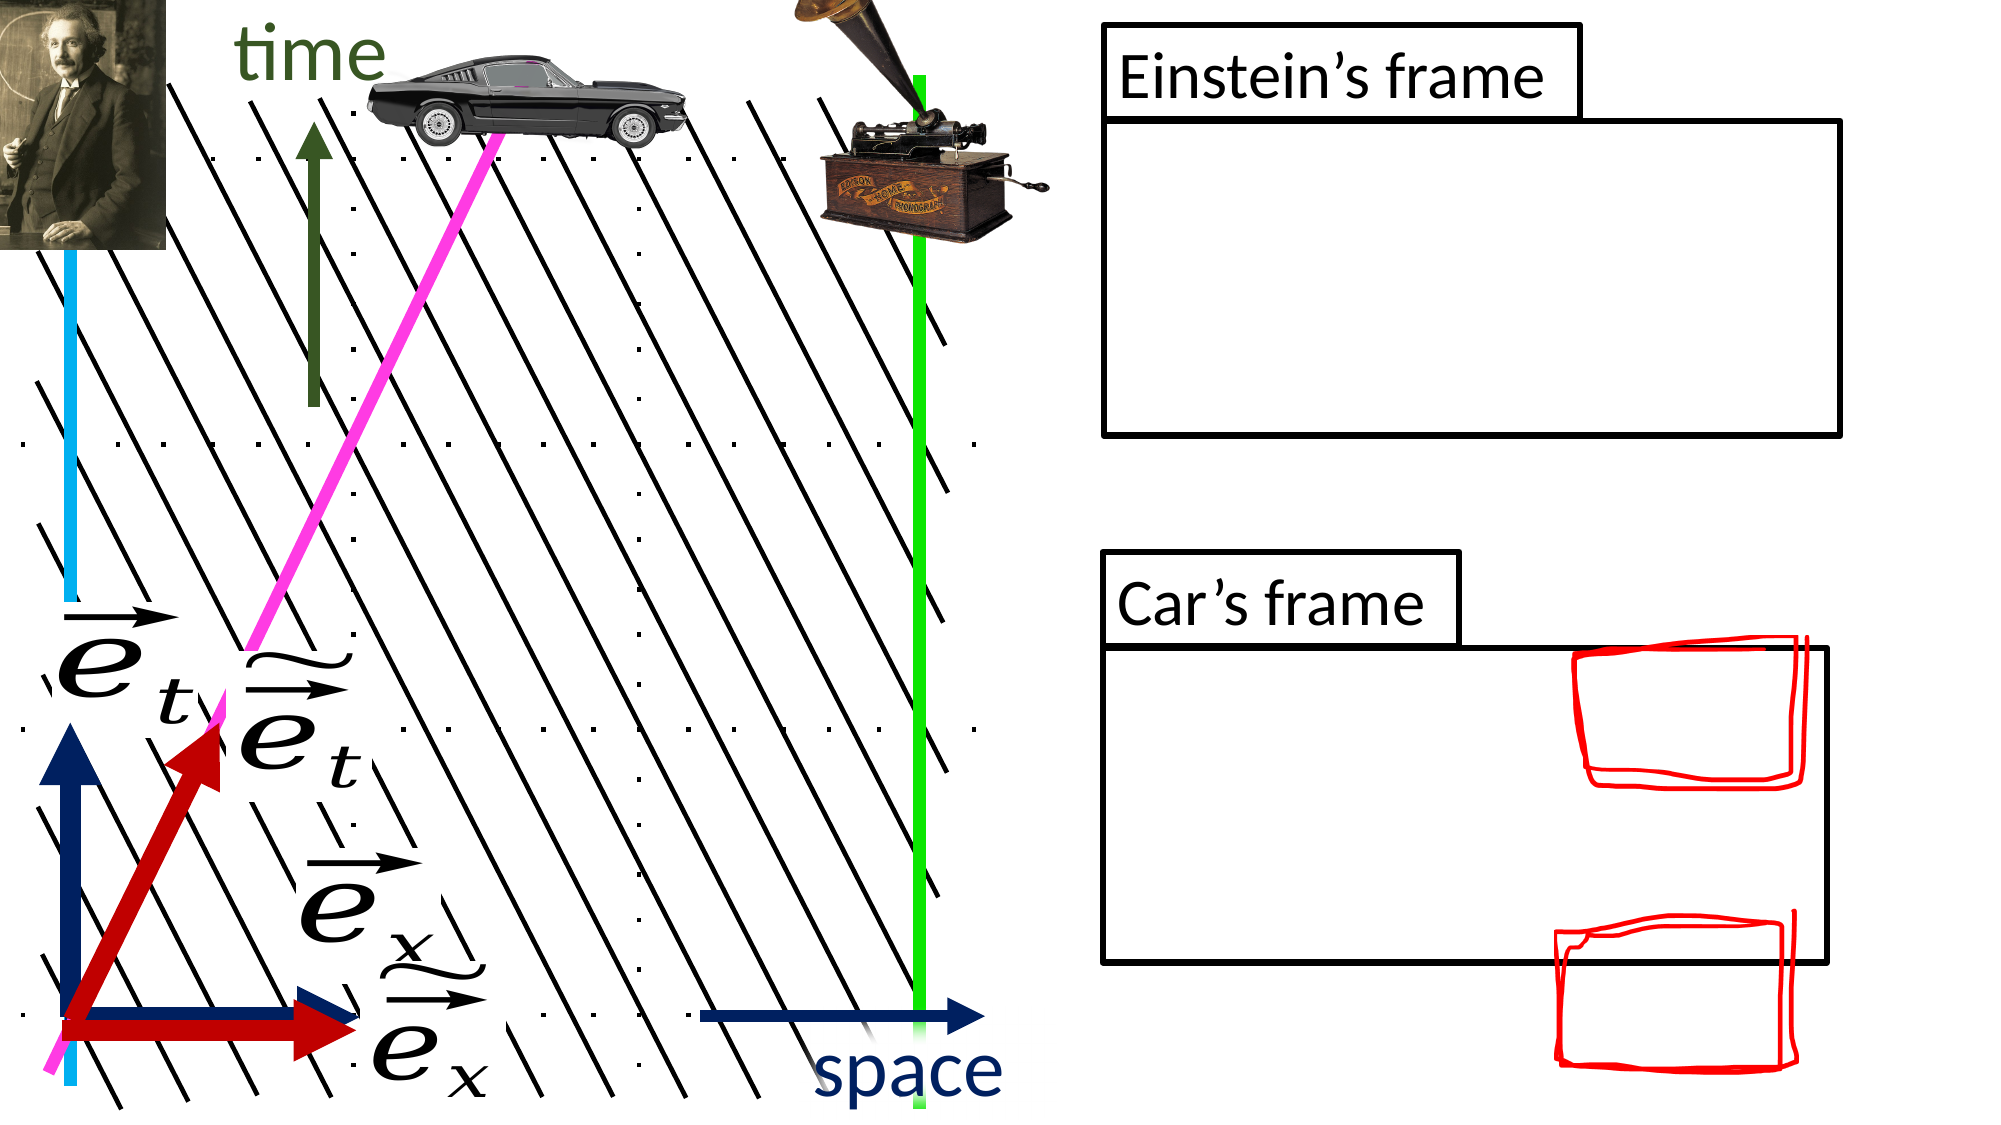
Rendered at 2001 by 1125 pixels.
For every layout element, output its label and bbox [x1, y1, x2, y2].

picture [792, 0, 1053, 247]
text_box [0, 64, 1068, 1125]
text_box [1103, 24, 1841, 540]
text_box [1102, 551, 1827, 1098]
text_box [48, 60, 534, 1073]
picture [366, 23, 688, 182]
text_box [61, 650, 506, 1113]
picture [0, 0, 166, 250]
